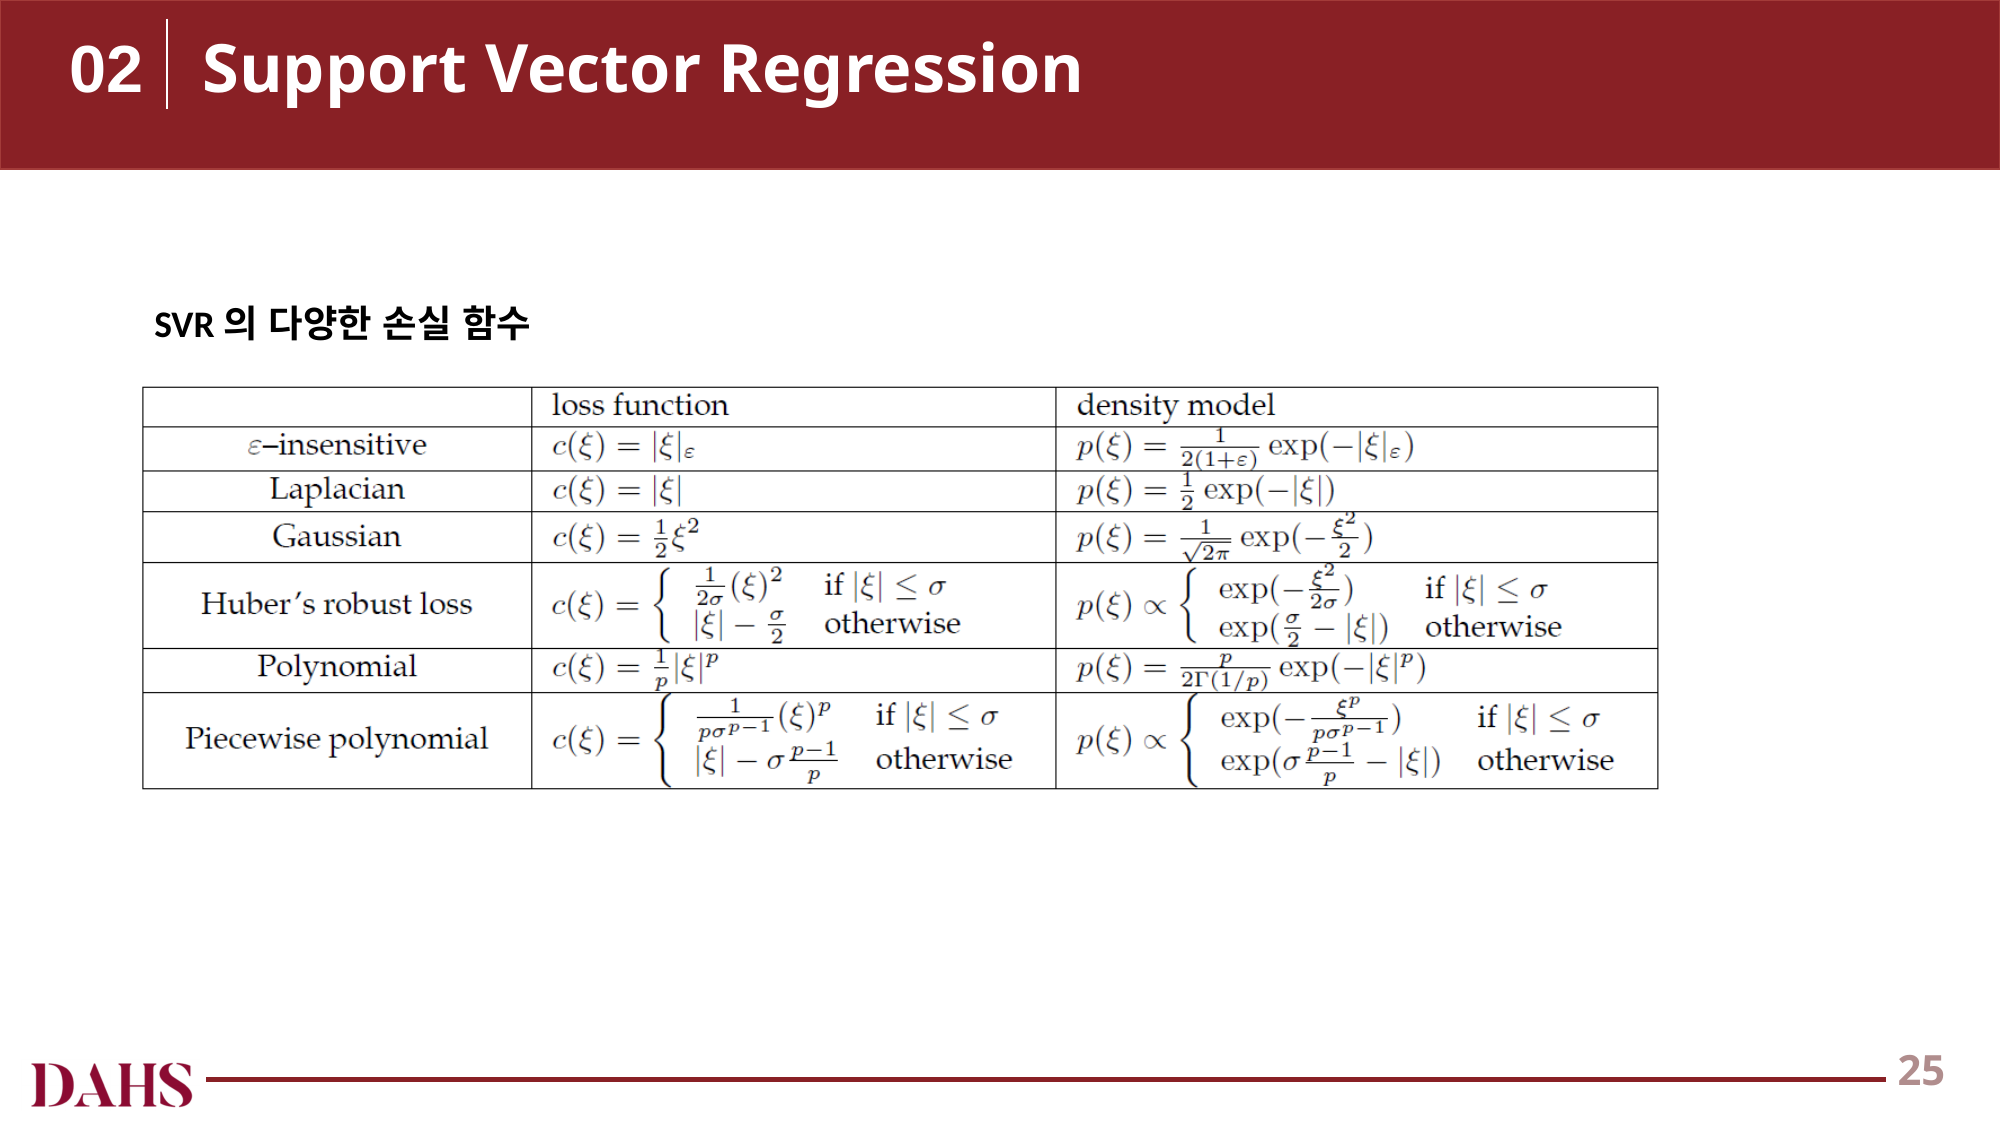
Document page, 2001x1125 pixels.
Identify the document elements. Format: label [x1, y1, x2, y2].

text_box [0, 0, 2000, 1111]
picture [139, 380, 1663, 795]
